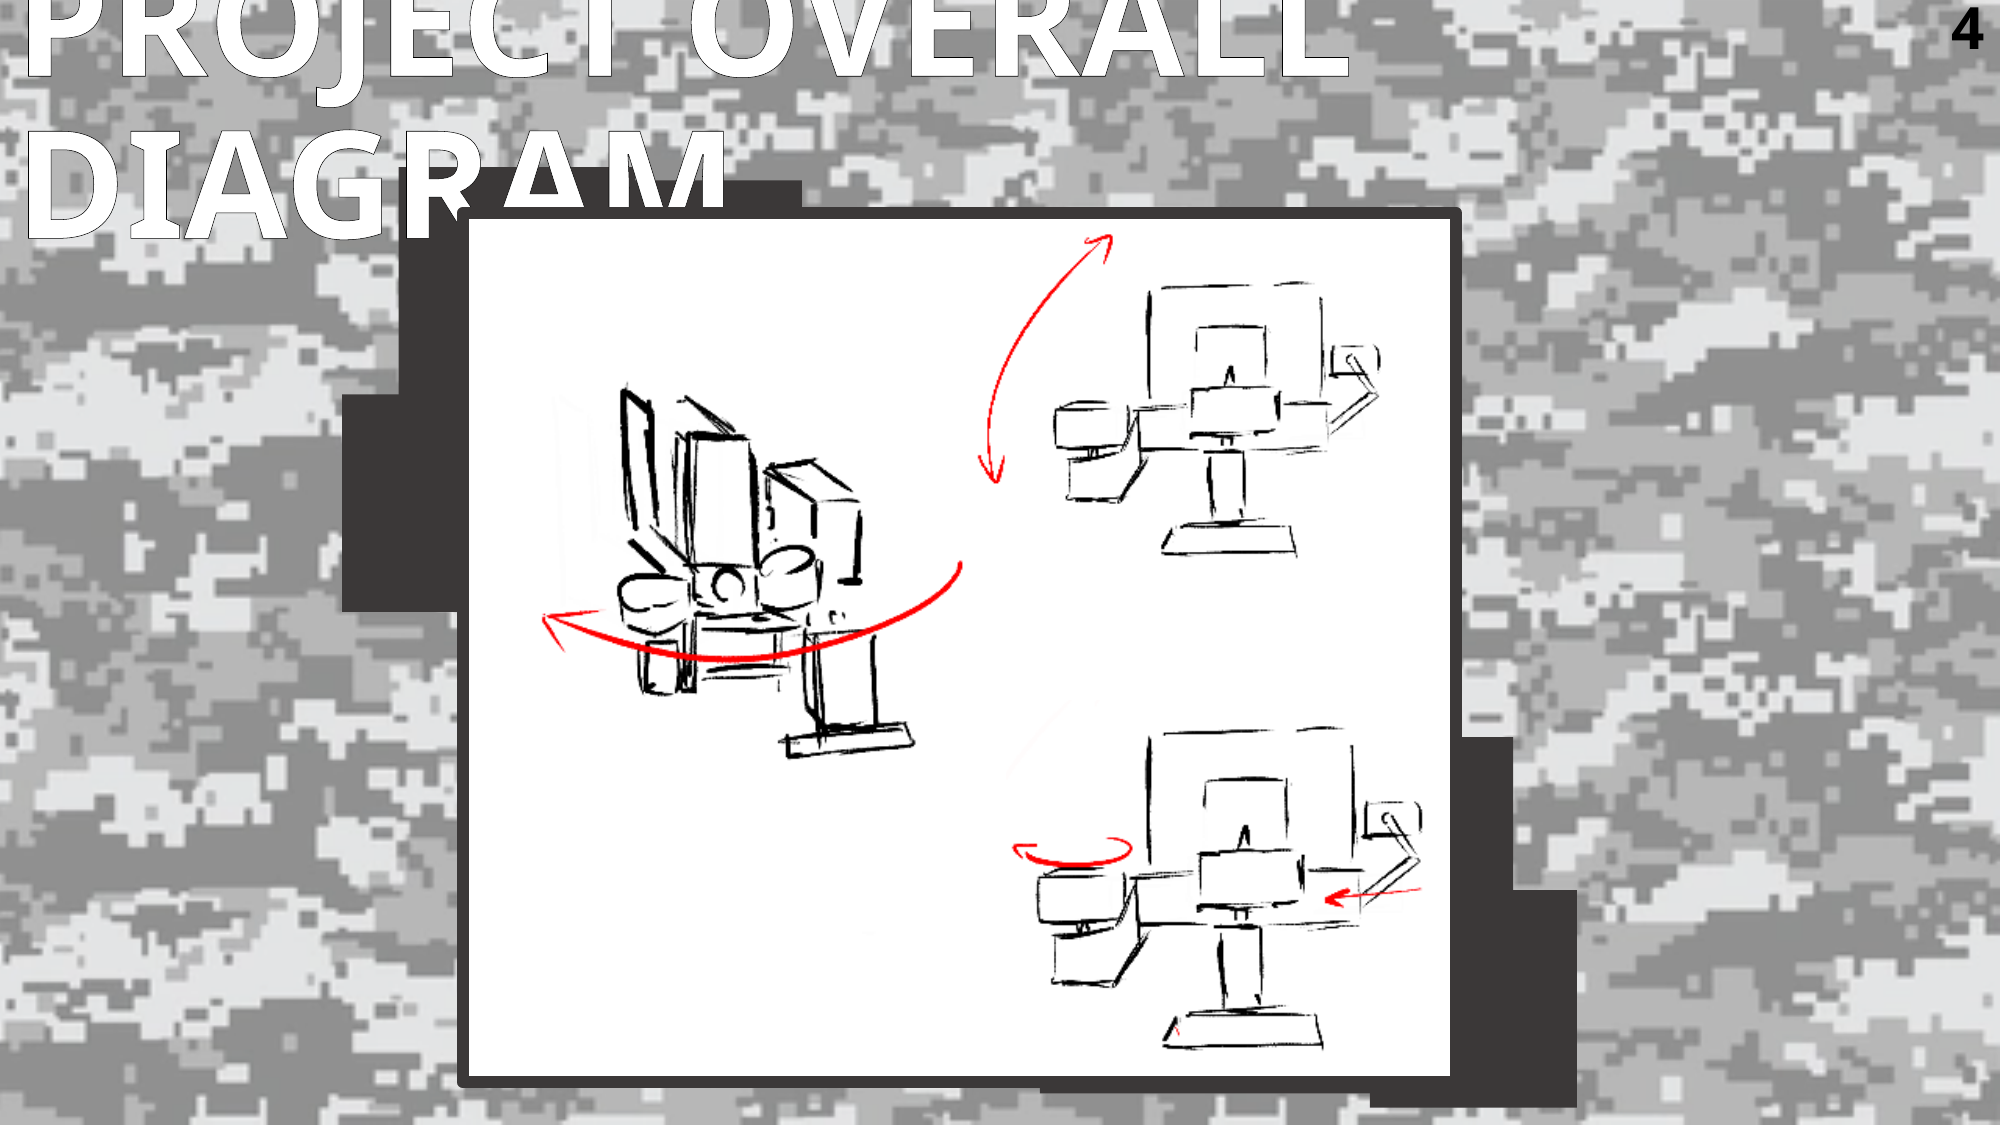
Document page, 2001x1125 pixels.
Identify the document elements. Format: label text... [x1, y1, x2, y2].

slide_number 4 [1885, 0, 2000, 61]
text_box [469, 219, 1450, 1076]
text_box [342, 167, 1577, 1108]
title PROJECT OVERALL DIAGRAM [0, 0, 1725, 218]
